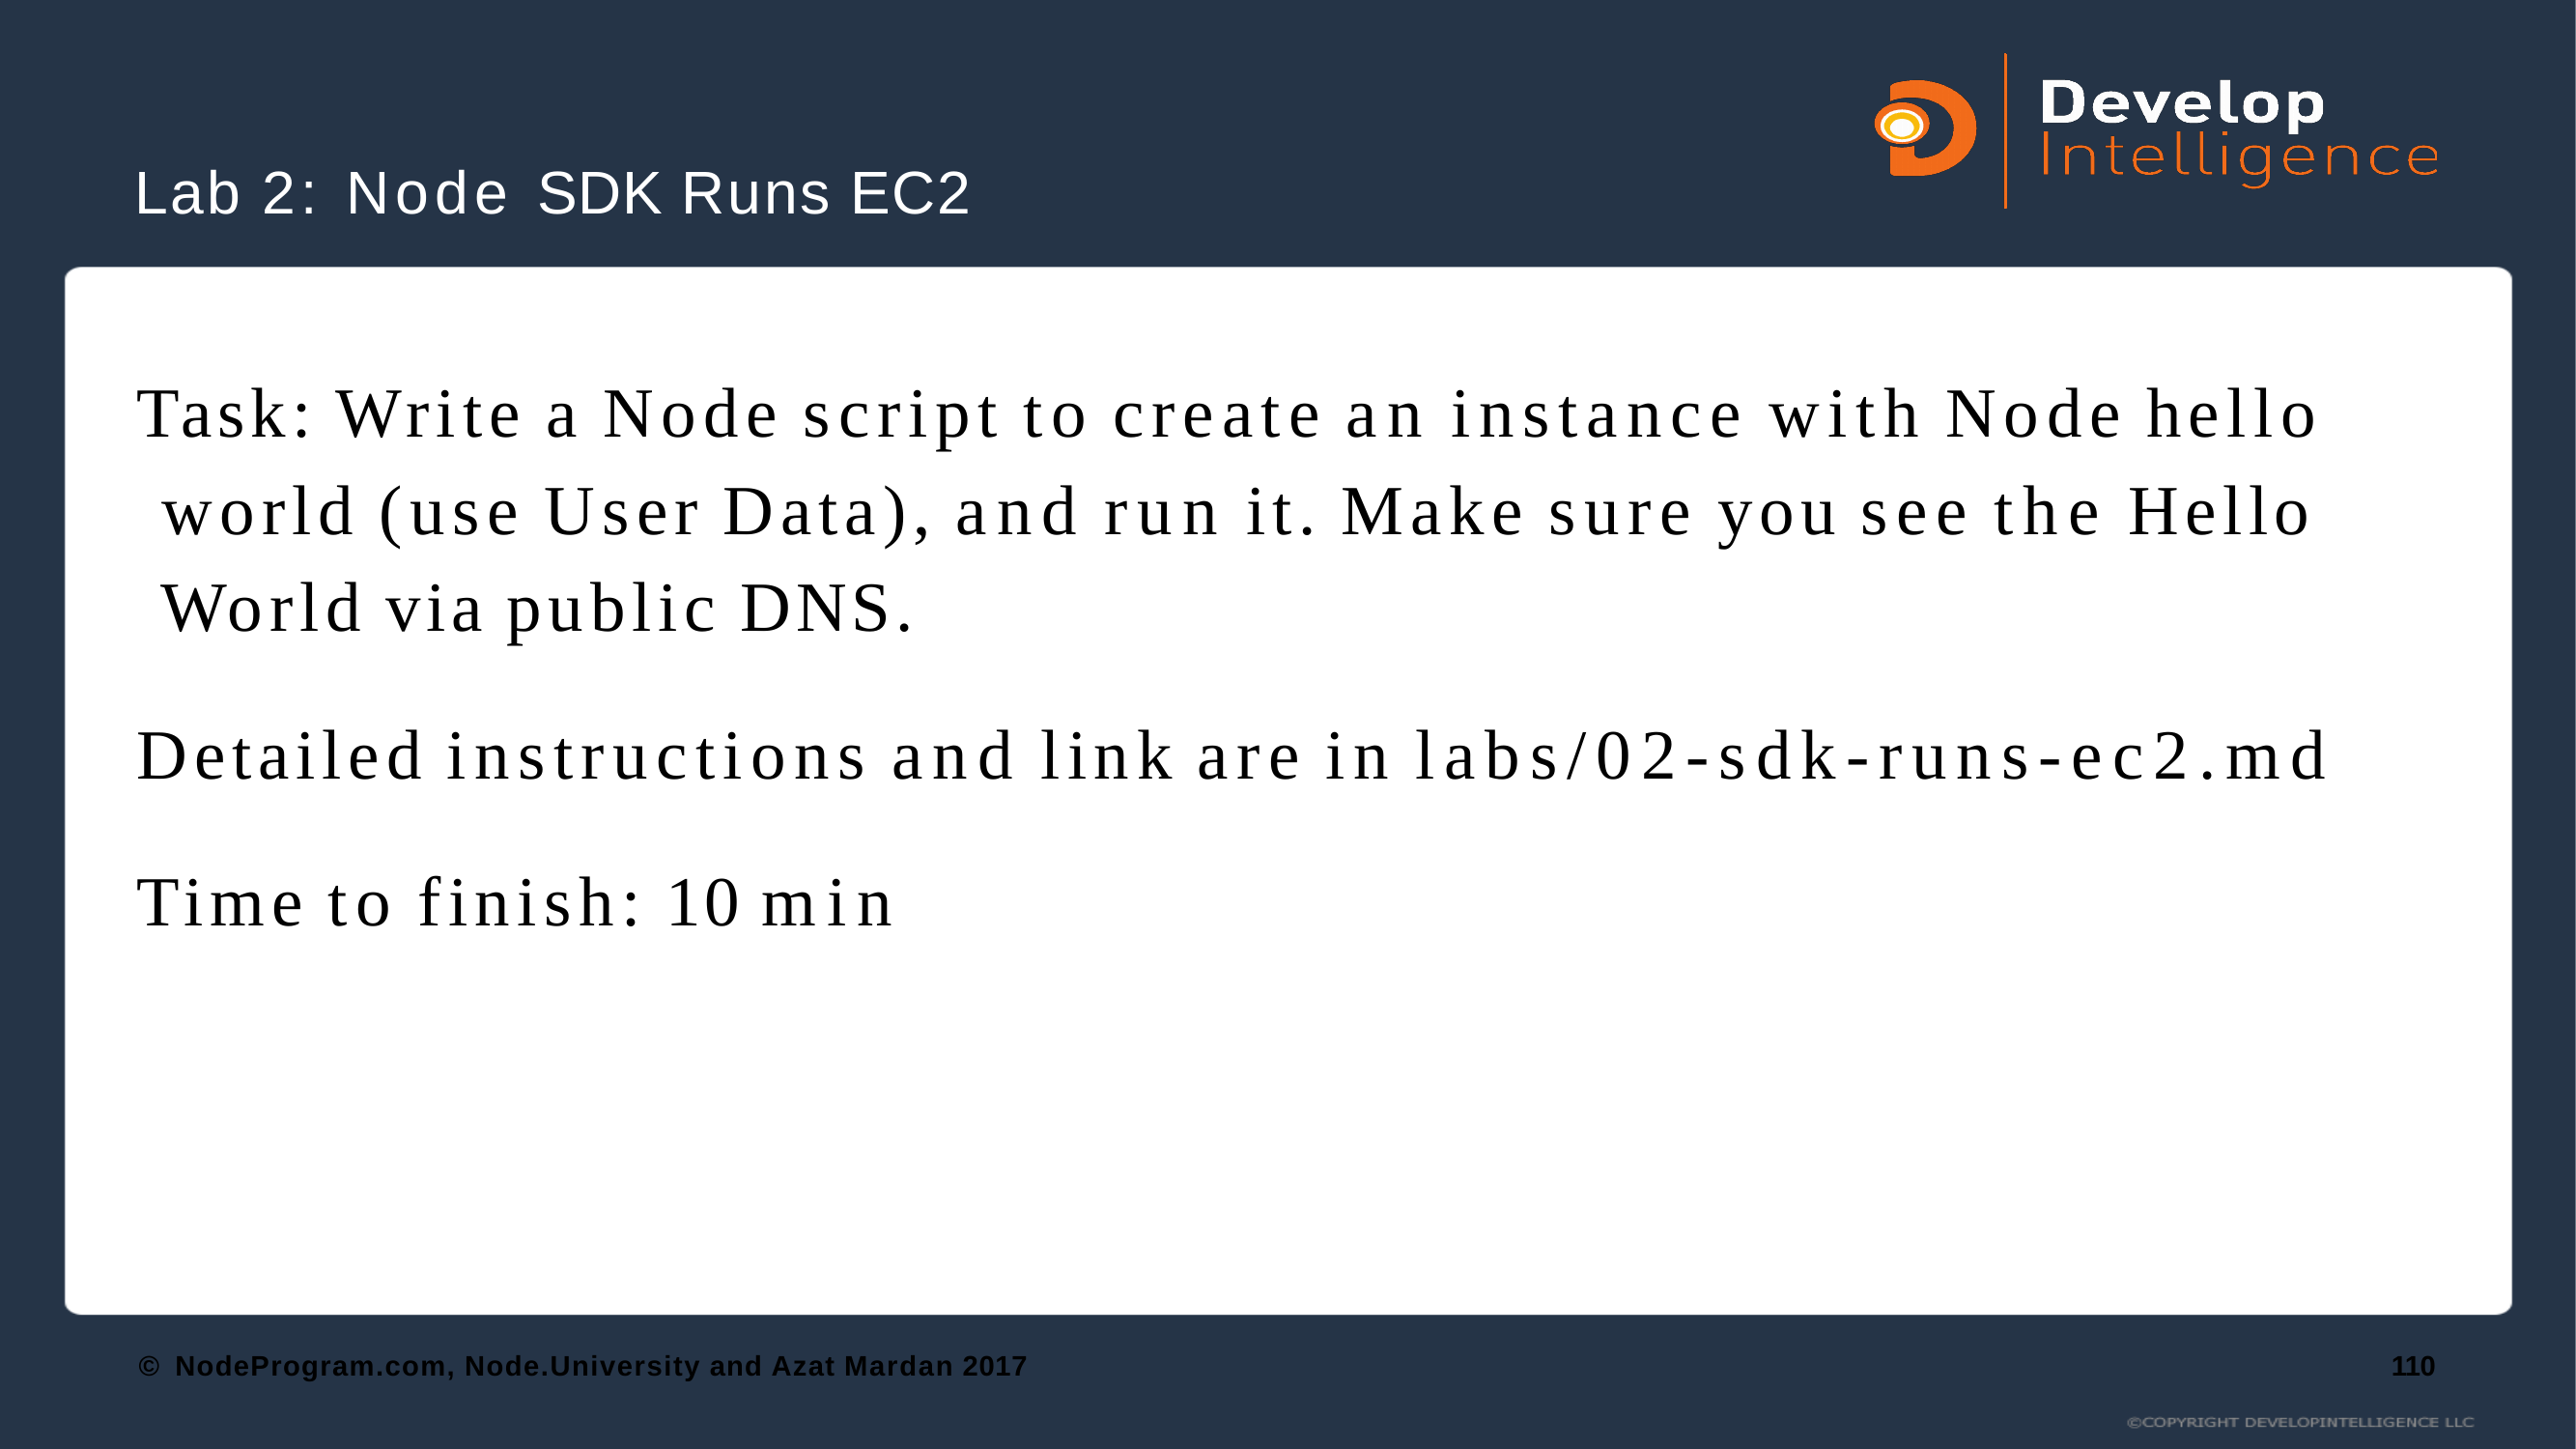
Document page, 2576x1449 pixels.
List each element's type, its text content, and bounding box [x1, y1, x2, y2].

title Lab 2: Node SDK Runs EC2 [132, 67, 1909, 312]
picture [0, 0, 2576, 1449]
footer © NodeProgram.com, Node.University and Azat Mardan 2017 [136, 1347, 1034, 1449]
text_box 110 [2389, 1347, 2440, 1382]
text_box Task: Write a Node script to create an instance with Node hello world (use User Data), and run it. Make sure you see the Hello World via public DNS. Detailed instructions and link are in labs/02-sdk-runs-ec2.md Time to finish: 10 min [134, 352, 2347, 940]
